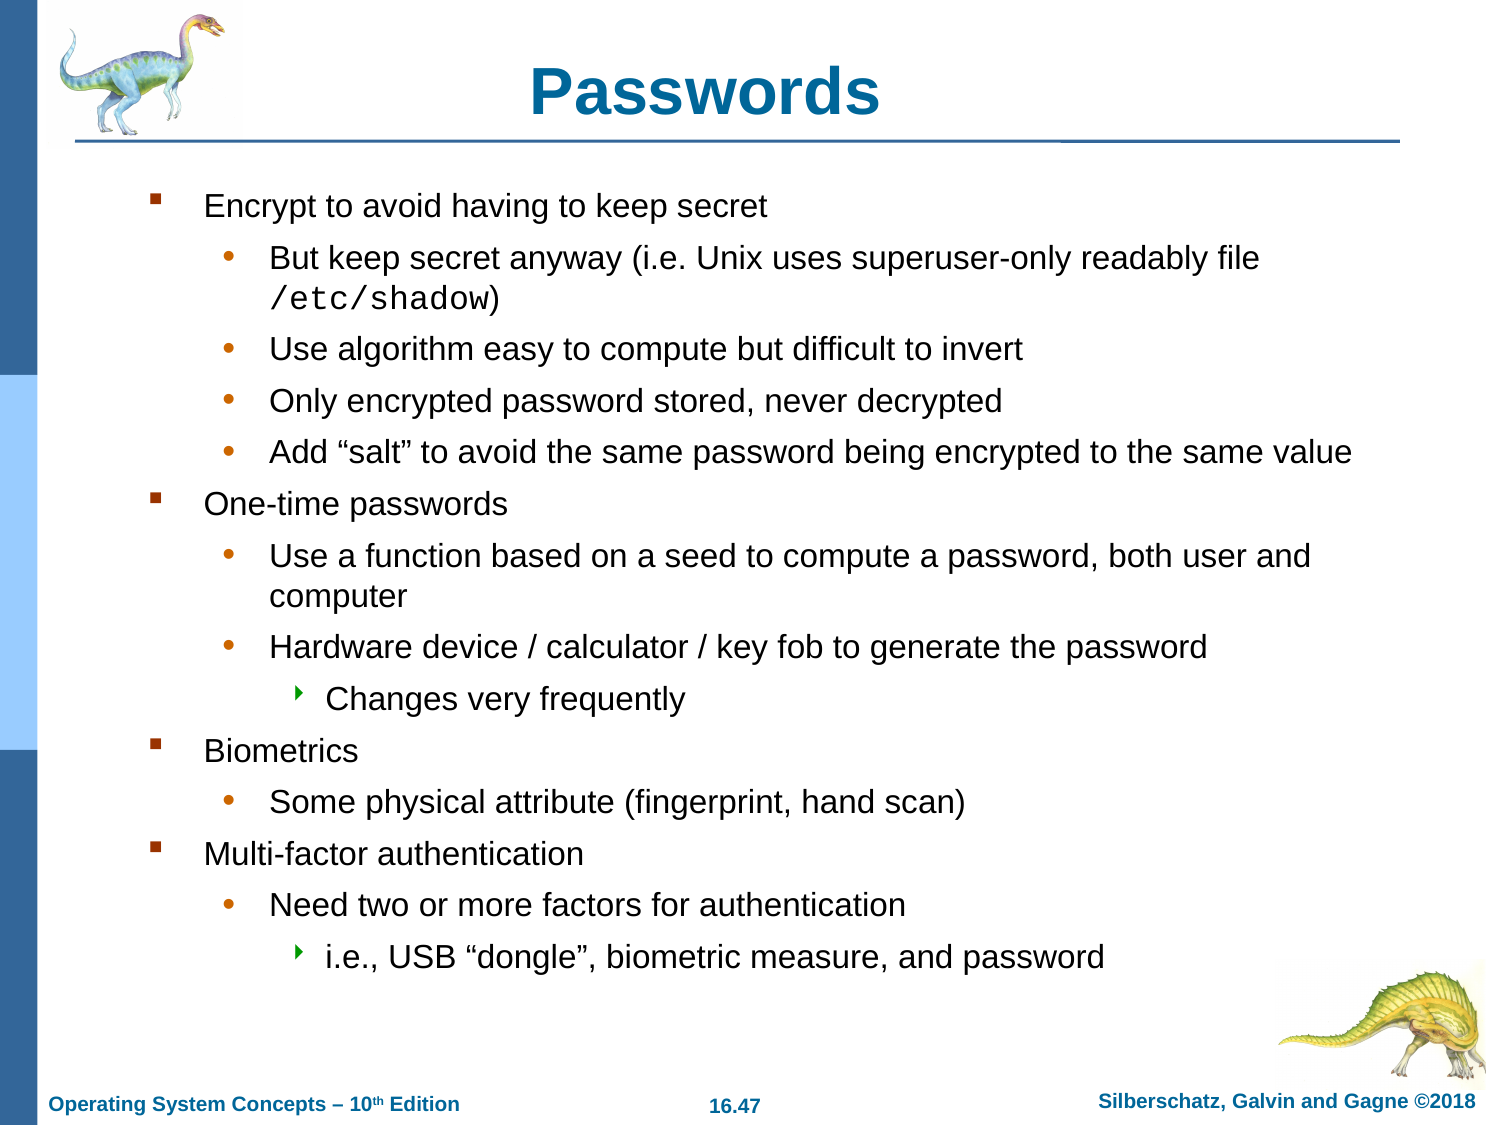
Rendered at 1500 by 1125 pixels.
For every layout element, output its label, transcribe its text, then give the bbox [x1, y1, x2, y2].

title Passwords [39, 40, 1390, 136]
list Encrypt to avoid having to keep secret But keep secret anyway (i.e. Unix uses superuser-only readably file /etc/shadow) Use algorithm easy to compute but difficult to invert Only encrypted password stored, never decrypted Add “salt” to avoid the same password being encrypted to the same value One-time passwords Use a function based on a seed to compute a password, both user and computer Hardware device / calculator / key fob to generate the password Changes very frequently Biometrics Some physical attribute (fingerprint, hand scan) Multi-factor authentication Need two or more factors for authentication i.e., USB “dongle”, biometric measure, and password [132, 176, 1422, 1010]
picture [1275, 959, 1486, 1090]
picture [46, 136, 243, 149]
picture [46, 0, 243, 40]
